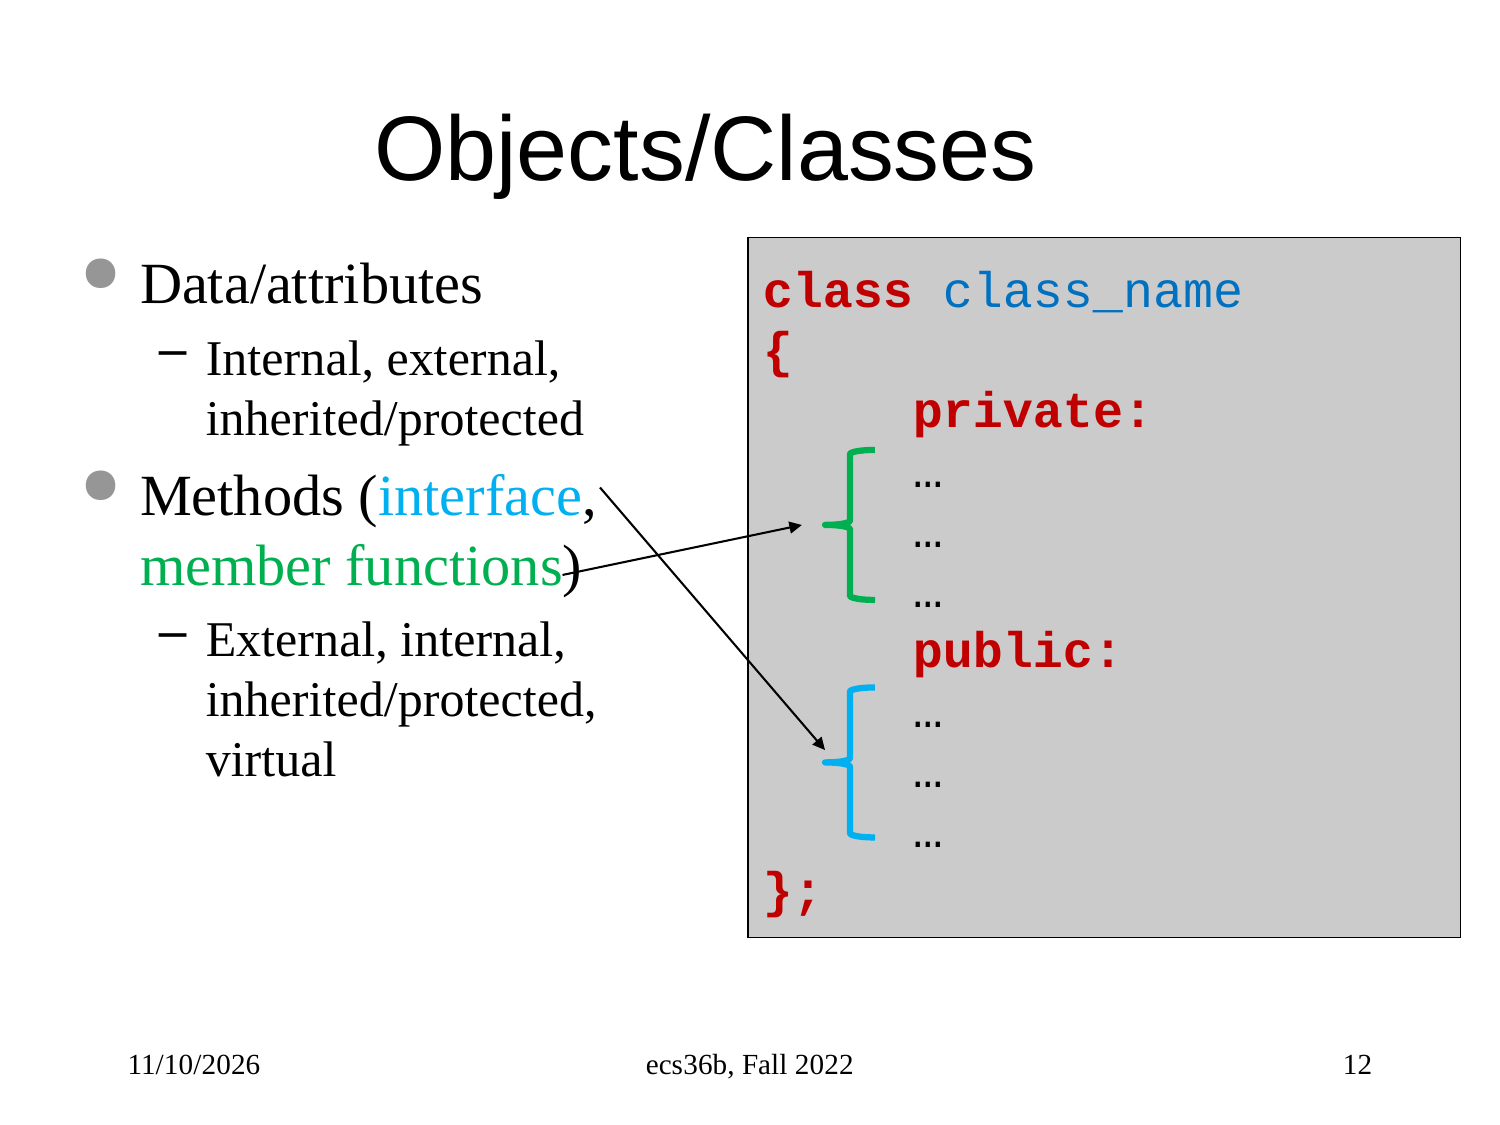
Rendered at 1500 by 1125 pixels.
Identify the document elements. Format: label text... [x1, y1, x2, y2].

list Data/attributes Internal, external, inherited/protected Methods (interface, member functions) External, internal, inherited/protected, virtual [68, 237, 725, 913]
text_box class class_name { private: … … … public: … … … }; [748, 237, 1461, 938]
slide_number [112, 1024, 426, 1101]
text_box [825, 687, 876, 838]
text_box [562, 524, 803, 576]
footer ecs36b, Fall 2022 [512, 1024, 988, 1101]
slide_number 12 [1074, 1024, 1388, 1101]
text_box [599, 487, 826, 751]
title Objects/Classes [187, 49, 1226, 238]
text_box [829, 449, 876, 600]
